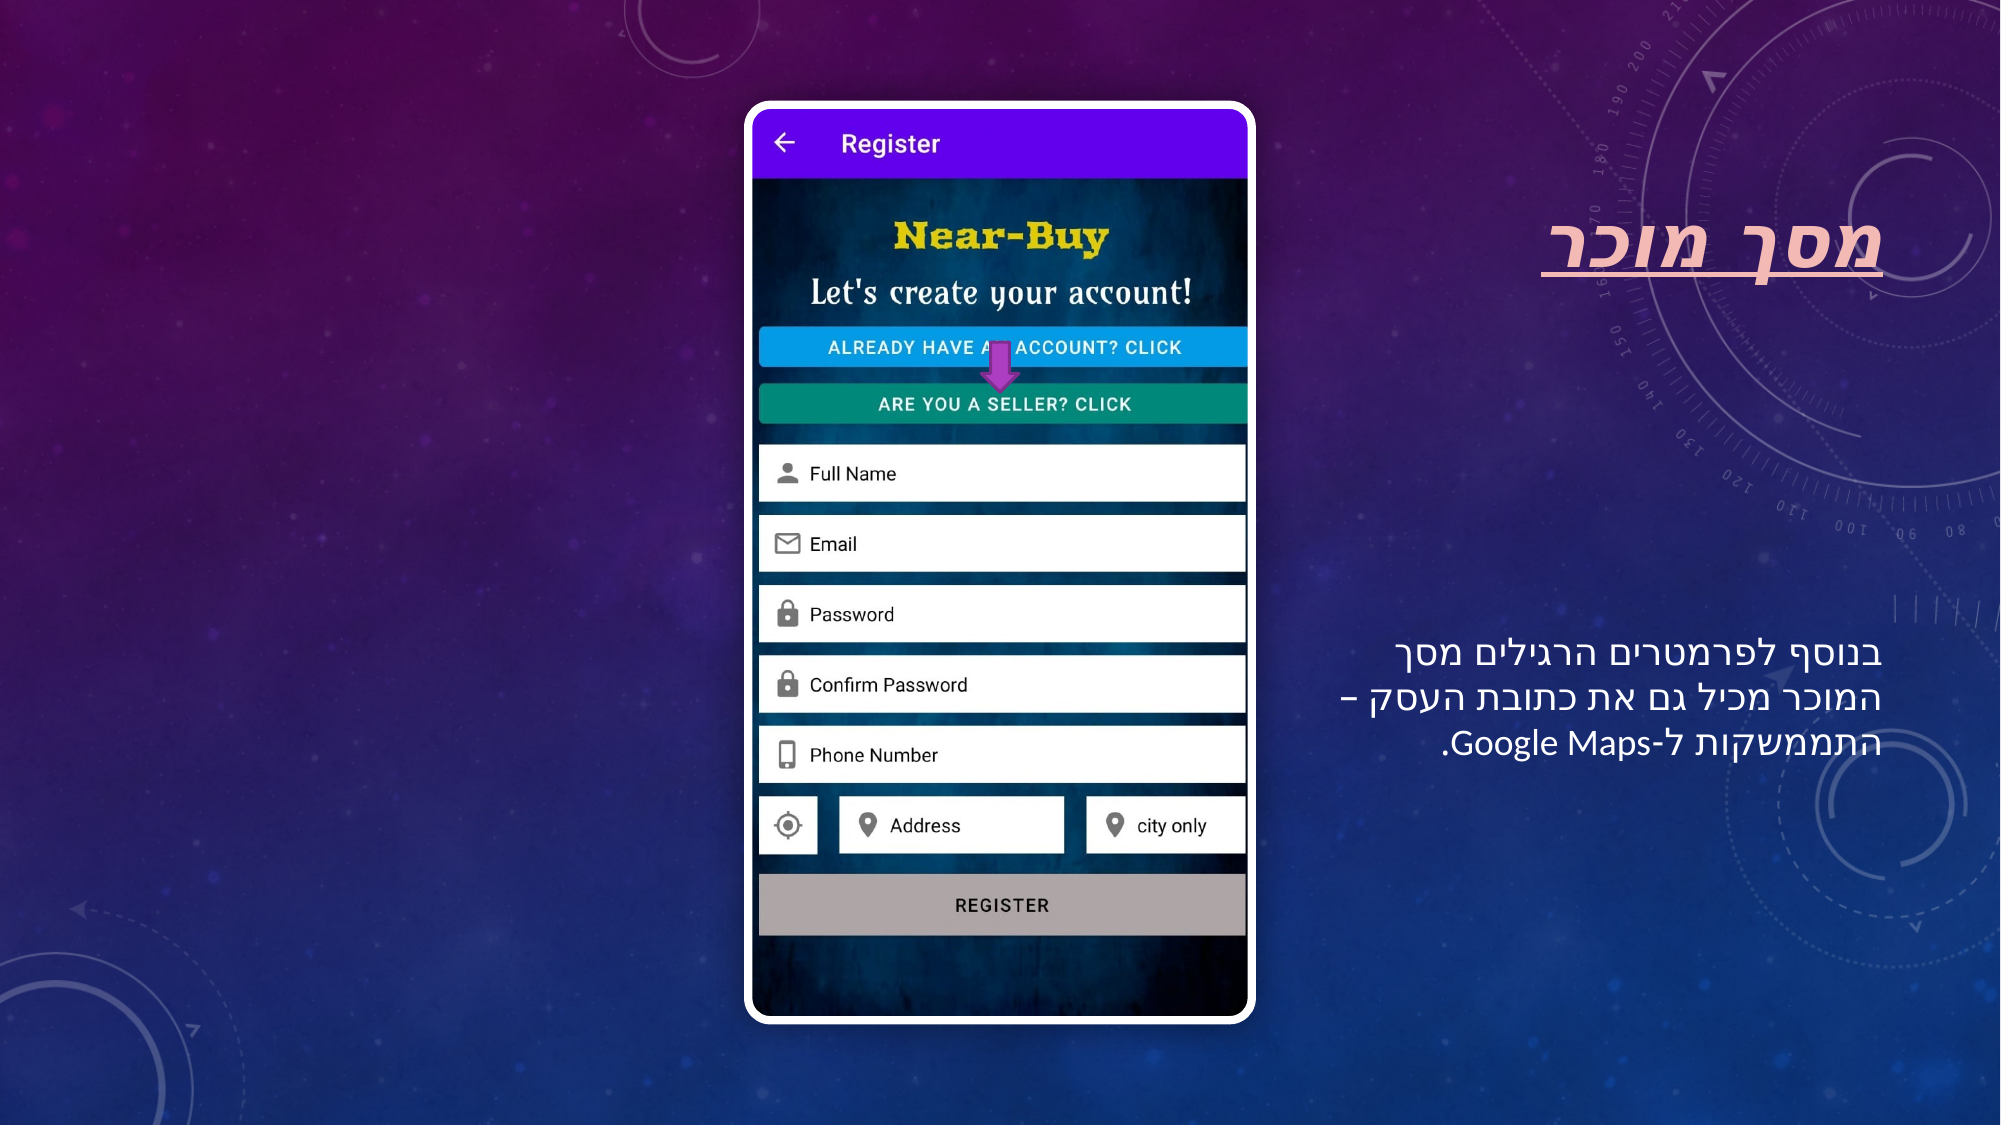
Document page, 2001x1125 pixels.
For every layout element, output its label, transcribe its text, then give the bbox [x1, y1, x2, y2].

picture [0, 0, 2001, 1125]
title מסך מוכר [1290, 105, 1899, 369]
list בנוסף לפרמטרים הרגילים מסך המוכר מכיל גם את כתובת העסק – התממשקות ל-Google Maps. [1290, 369, 1899, 1021]
